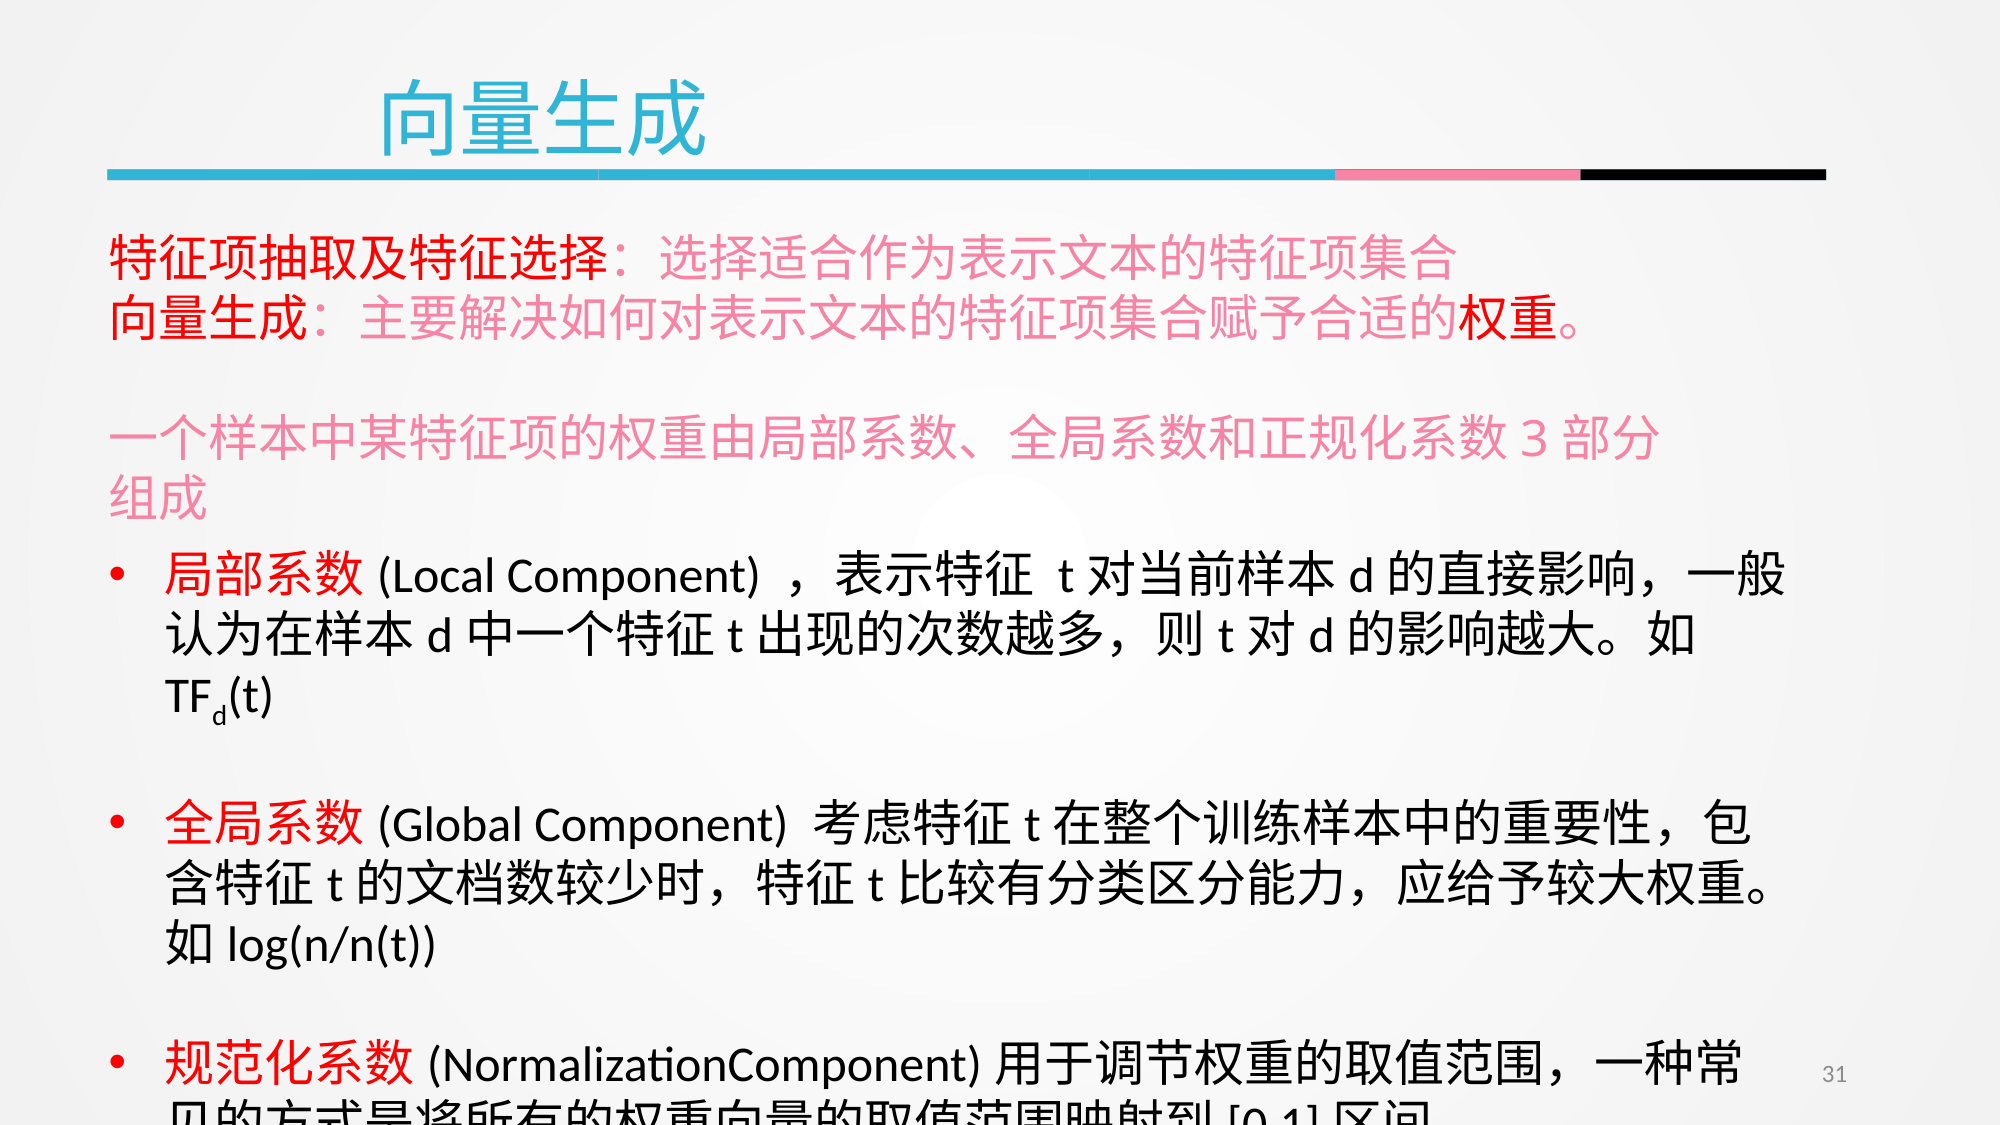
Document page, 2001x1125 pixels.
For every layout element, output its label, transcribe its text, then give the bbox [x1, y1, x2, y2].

text_box 特征项抽取及特征选择：选择适合作为表示文本的特征项集合 向量生成：主要解决如何对表示文本的特征项集合赋予合适的权重。 一个样本中某特征项的权重由局部系数、全局系数和正规化系数3部分组成 [93, 219, 1719, 534]
text_box 向量生成 [361, 58, 725, 169]
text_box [107, 169, 1827, 181]
text_box 局部系数(Local Component) ，表示特征 t对当前样本d的直接影响，一般认为在样本d中一个特征t出现的次数越多，则t对d的影响越大。如TFd(t) 全局系数(Global Component) 考虑特征t在整个训练样本中的重要性，包含特征t的文档数较少时，特征t比较有分类区分能力，应给予较大权重。如log(n/n(t)) 规范化系数(NormalizationComponent)用于调节权重的取值范围，一种常见的方式是将所有的权重向量的取值范围映射到[0,1]区间。 [93, 535, 1808, 1125]
slide_number 31 [1412, 1042, 1863, 1103]
